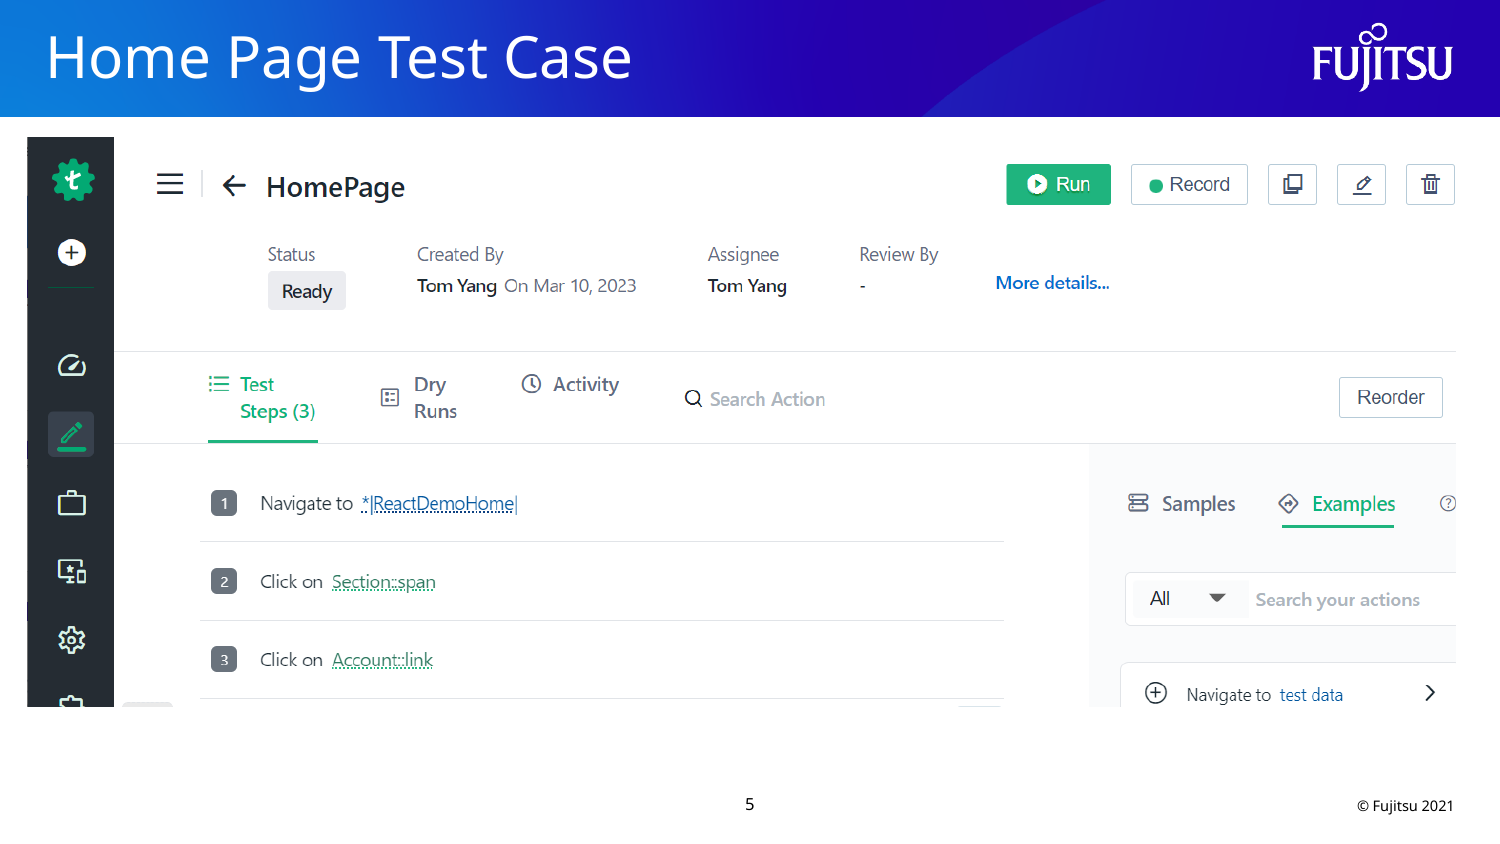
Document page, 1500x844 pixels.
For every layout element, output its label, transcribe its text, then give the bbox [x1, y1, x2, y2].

picture [27, 137, 1456, 707]
picture [0, 0, 1500, 117]
title Home Page Test Case [45, 28, 1291, 92]
